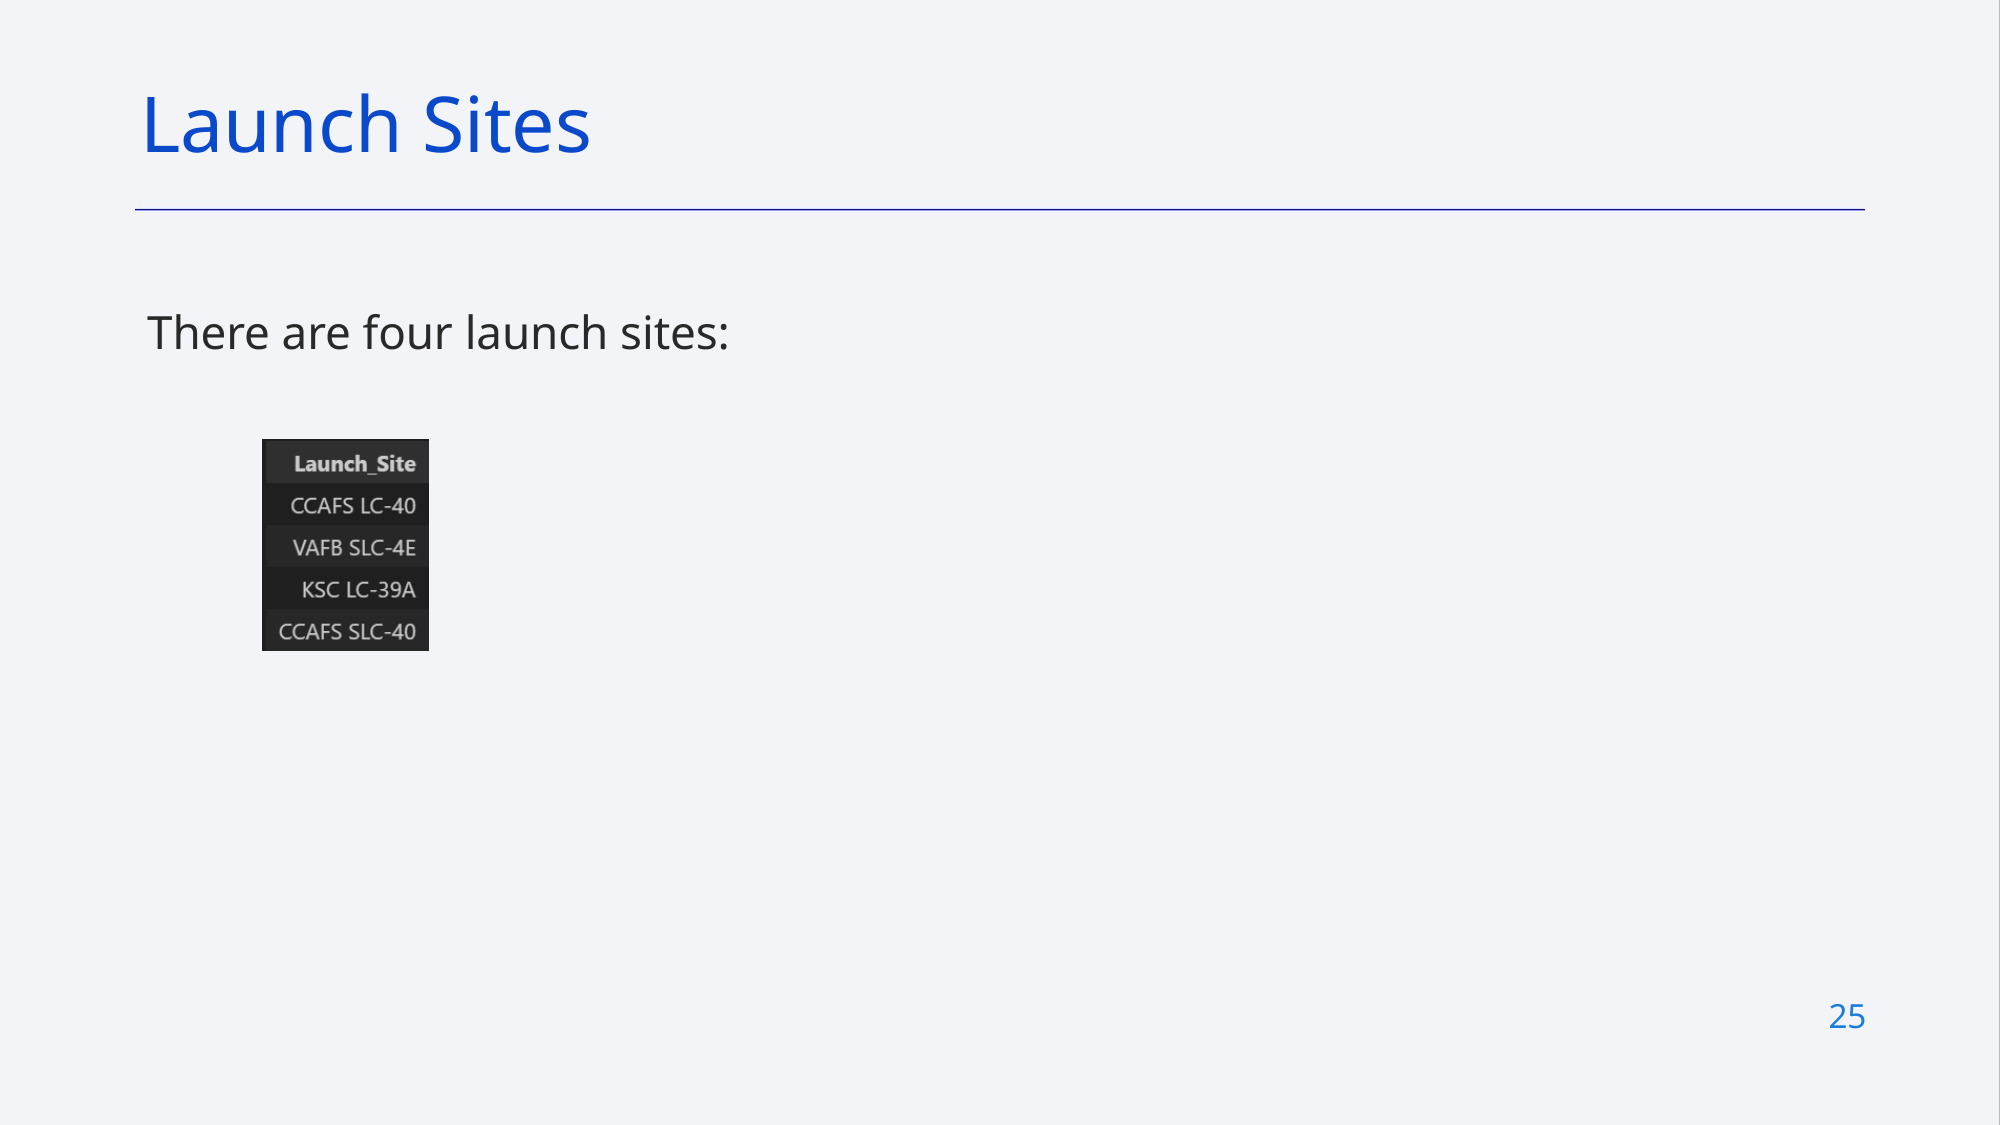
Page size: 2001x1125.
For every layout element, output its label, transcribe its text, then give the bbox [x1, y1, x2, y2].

slide_number 25 [1822, 1001, 1872, 1125]
text_box There are four launch sites: [145, 301, 1800, 473]
picture [0, 0, 2000, 1125]
title Launch Sites [138, 73, 921, 264]
